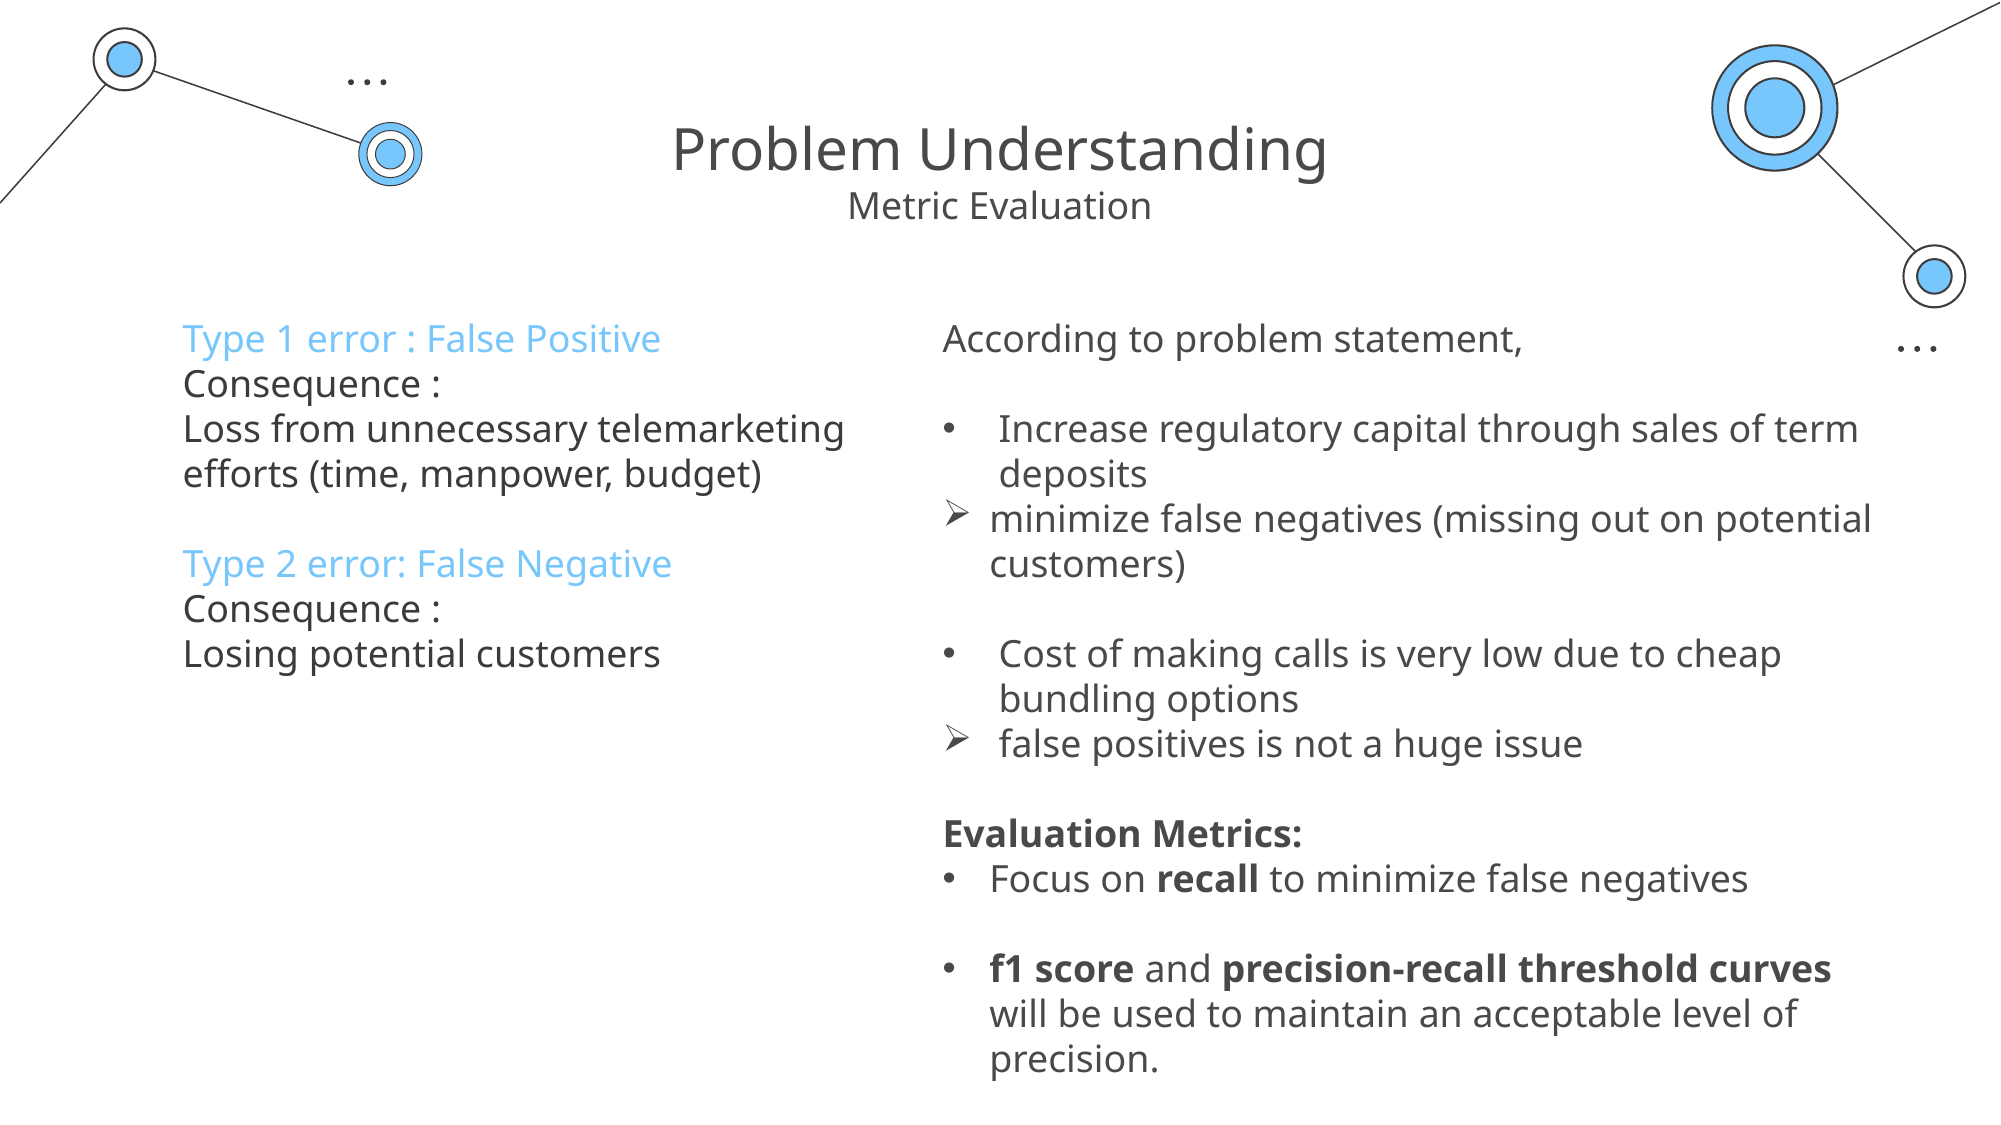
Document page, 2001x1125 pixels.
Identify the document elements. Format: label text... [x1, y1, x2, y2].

subtitle Type 1 error : False Positive Consequence : Loss from unnecessary telemarketing efforts (time, manpower, budget) Type 2 error: False Negative Consequence : Losing potential customers [167, 299, 927, 810]
subtitle According to problem statement, Increase regulatory capital through sales of term deposits minimize false negatives (missing out on potential customers) Cost of making calls is very low due to cheap bundling options false positives is not a huge issue Evaluation Metrics: Focus on recall to minimize false negatives f1 score and precision-recall threshold curves will be used to maintain an acceptable level of precision. [927, 299, 1890, 1095]
title Problem Understanding Metric Evaluation [343, 96, 1657, 228]
